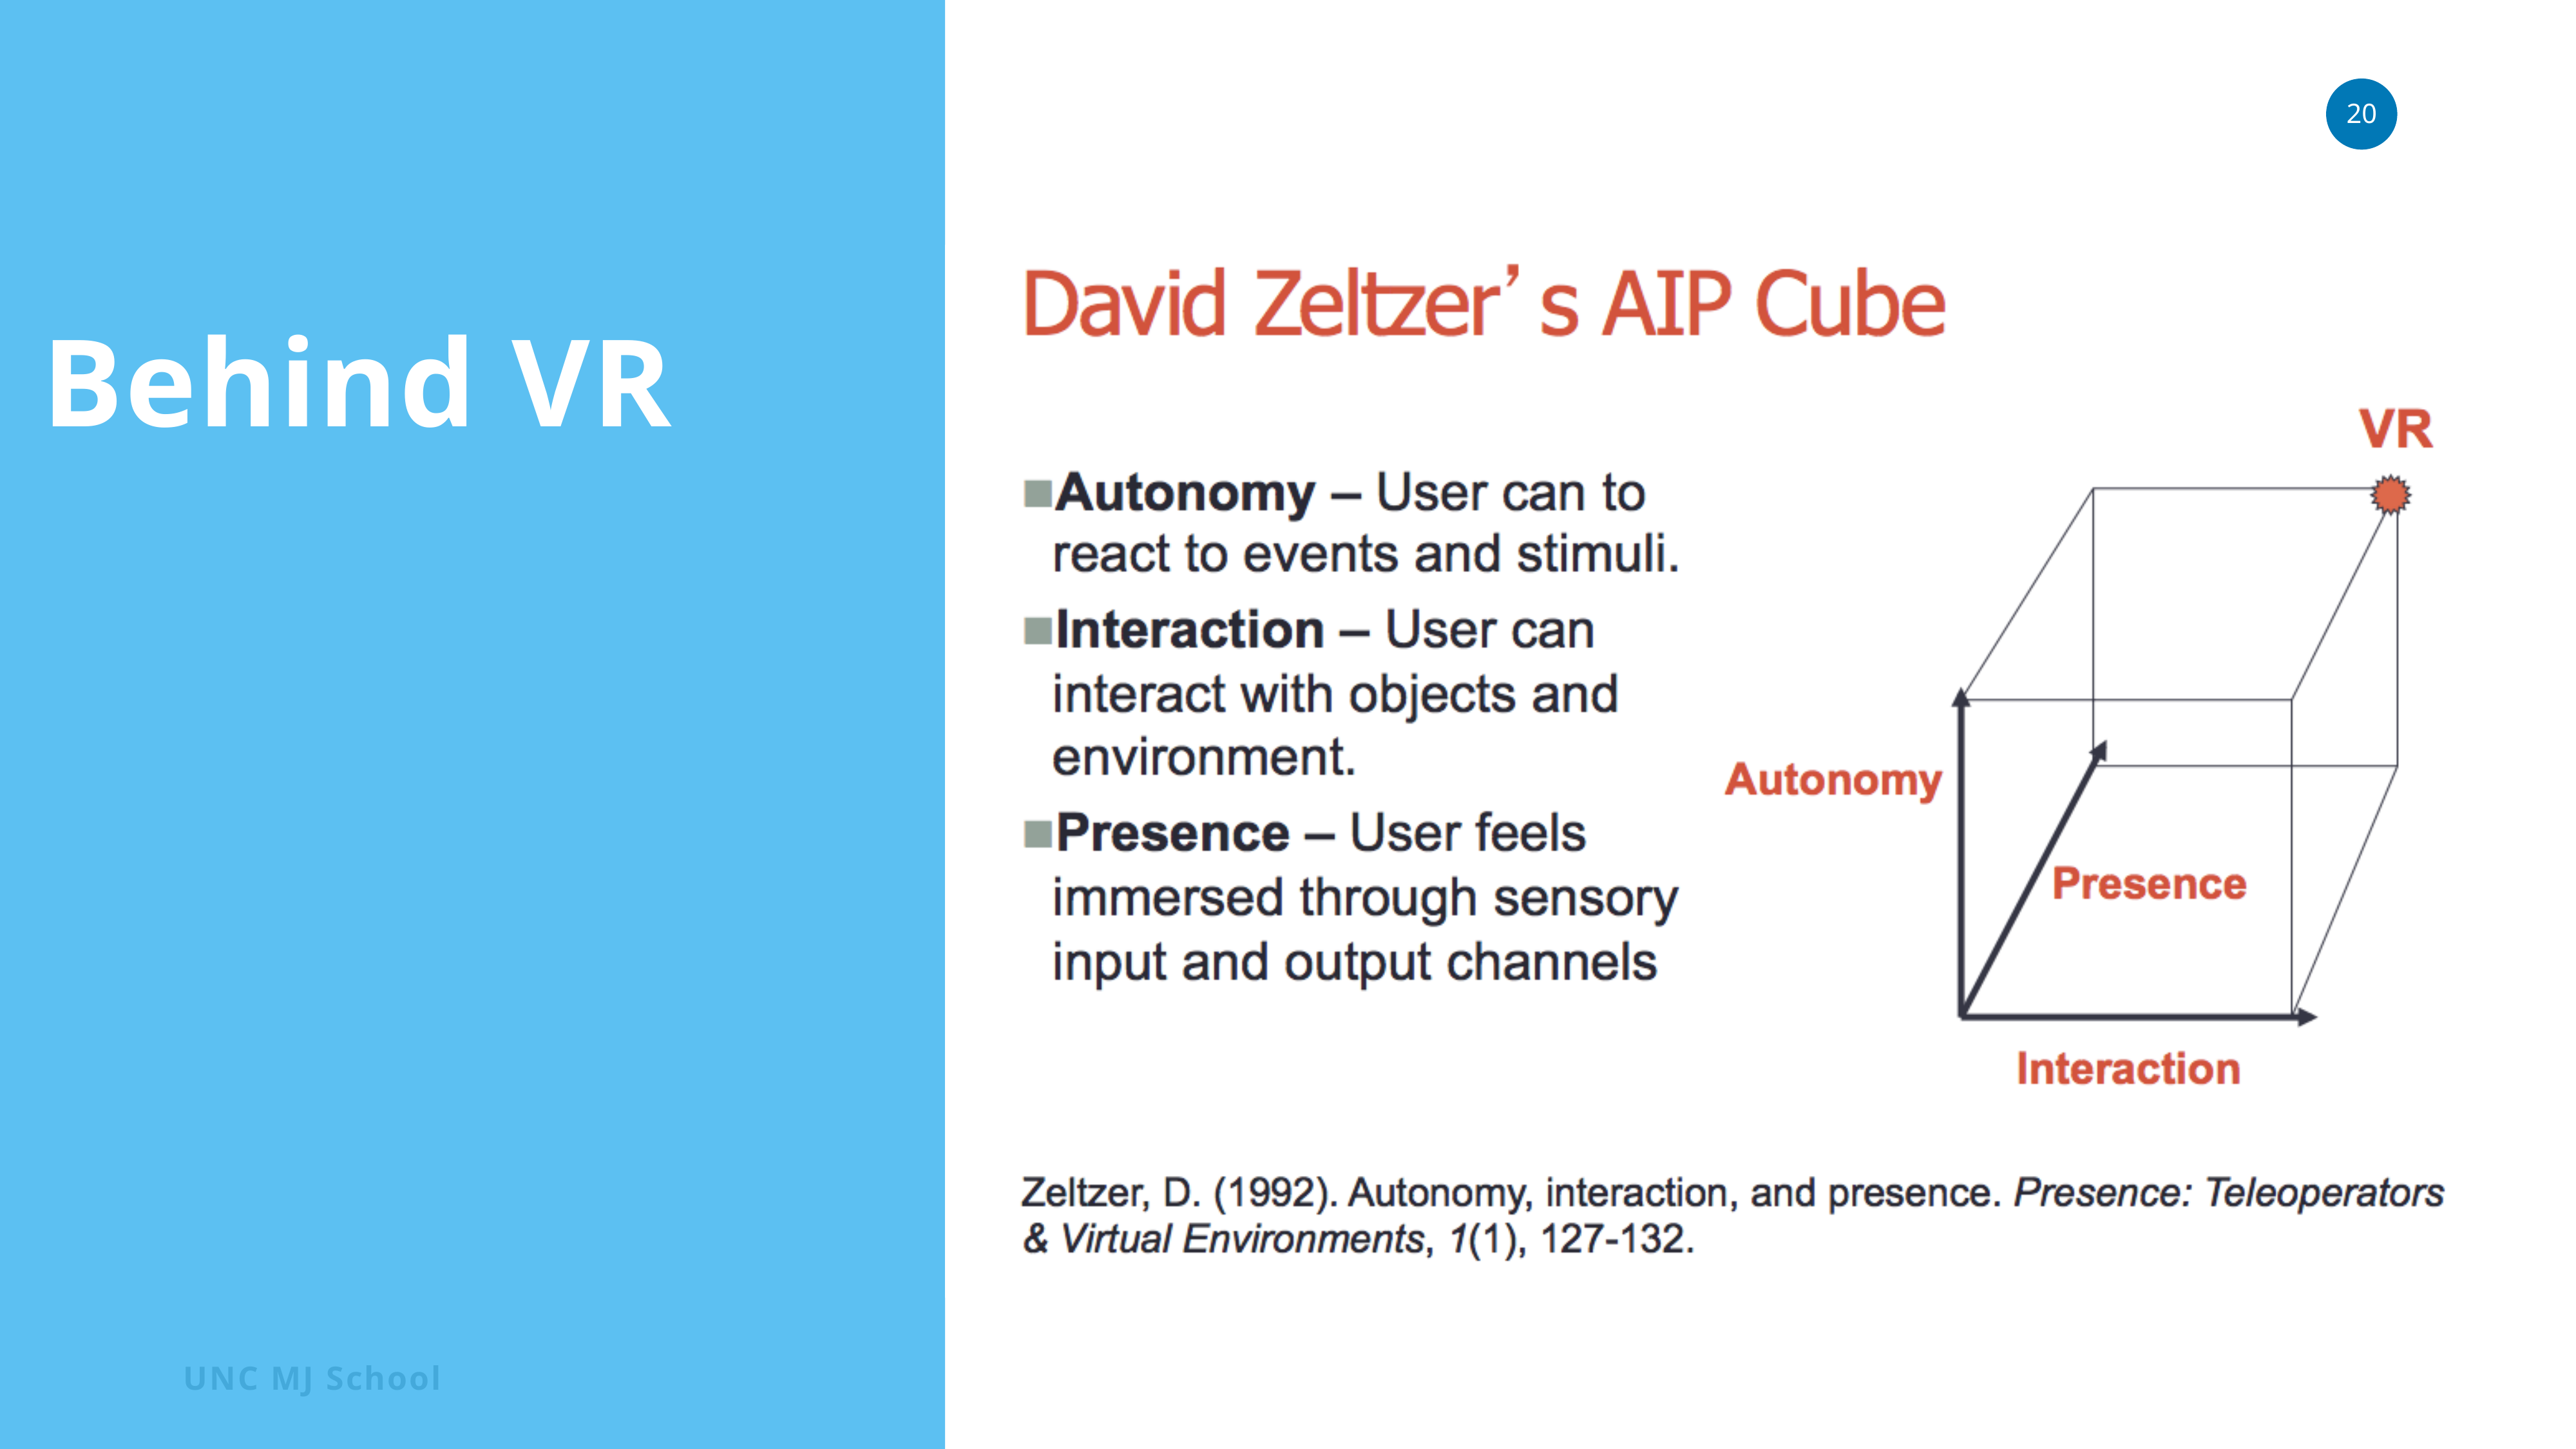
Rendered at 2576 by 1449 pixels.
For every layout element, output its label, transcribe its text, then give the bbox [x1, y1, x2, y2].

picture [945, 245, 2533, 1298]
text_box Behind VR [42, 182, 946, 451]
text_box [0, 0, 946, 1449]
